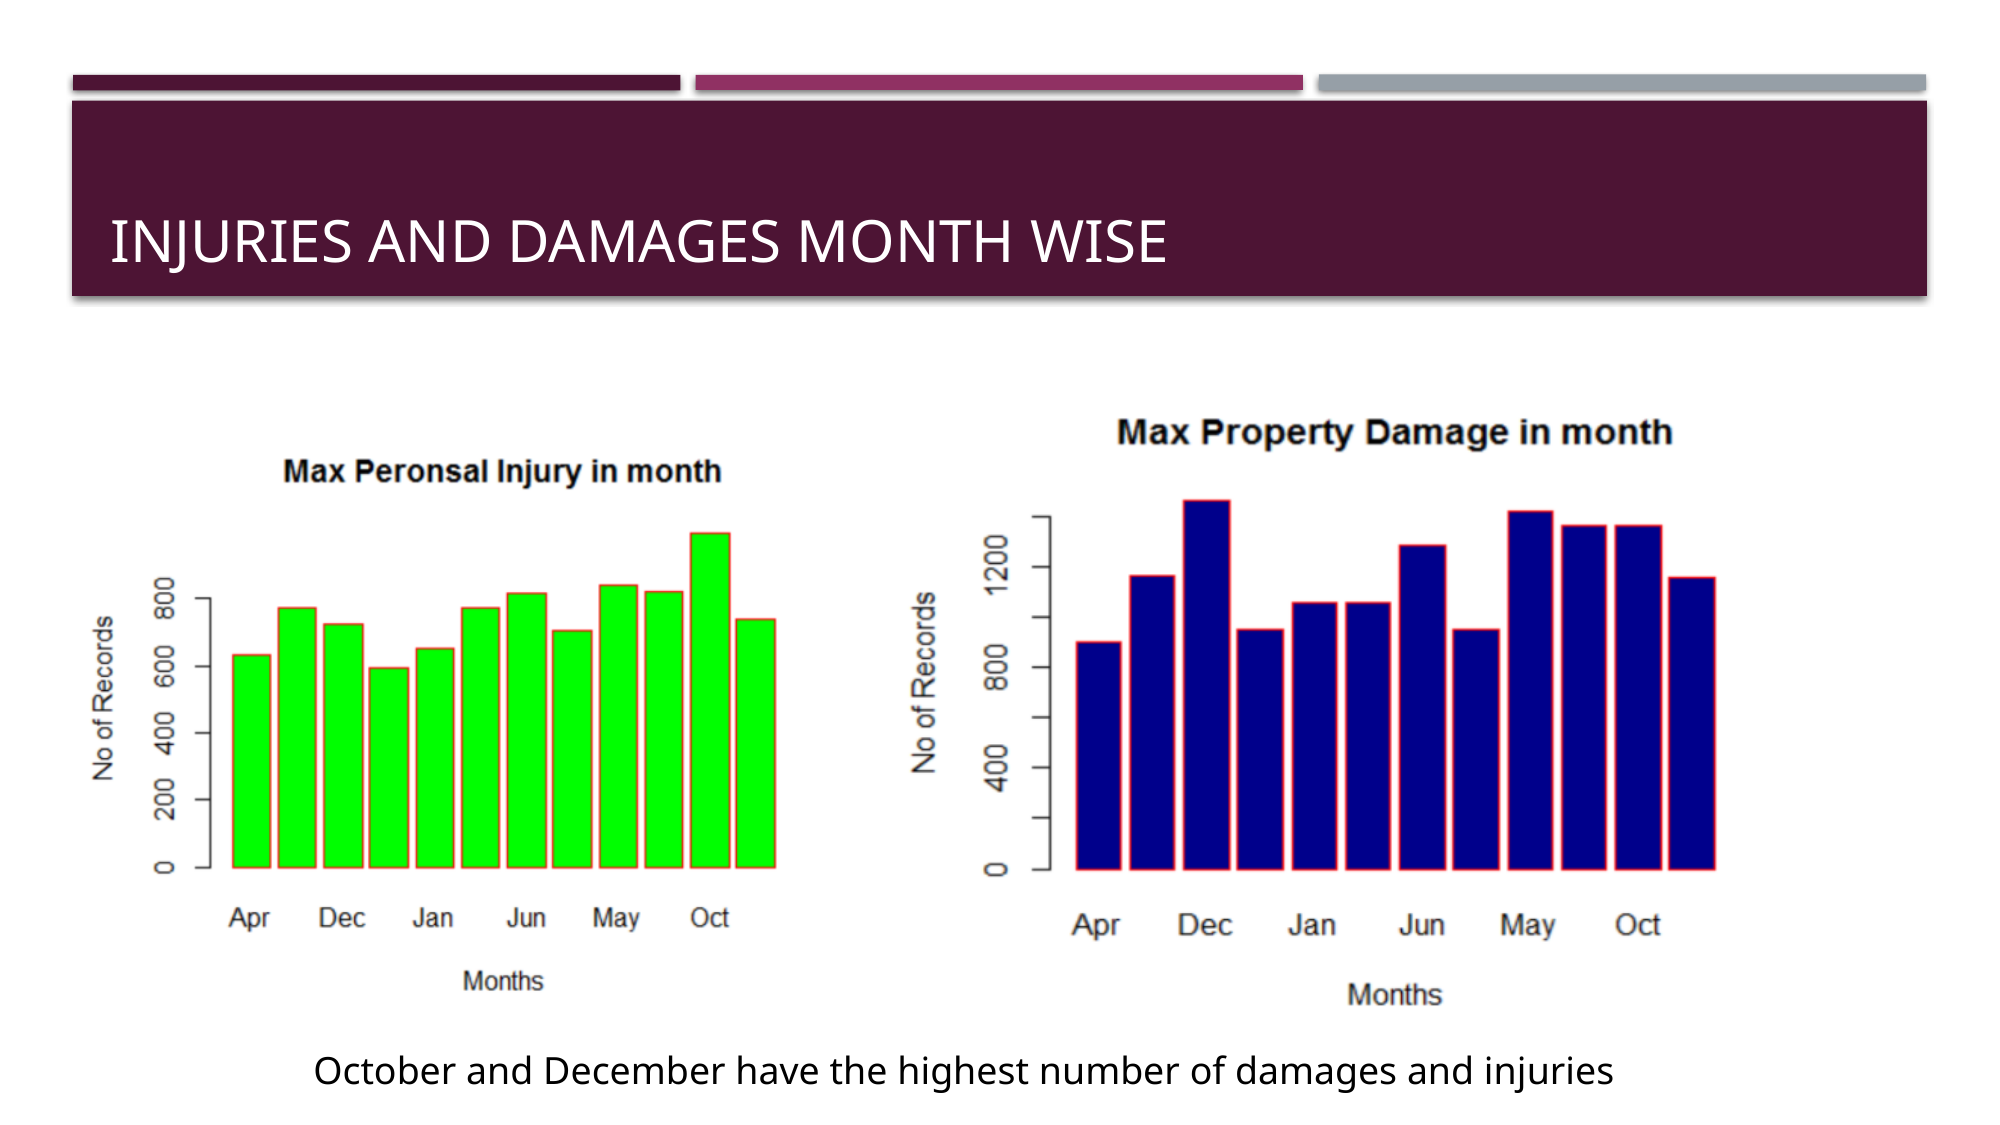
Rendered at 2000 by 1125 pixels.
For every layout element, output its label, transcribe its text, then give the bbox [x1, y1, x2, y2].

title INJURIES AND DAMAGES MONTH WISE [95, 115, 1905, 282]
text_box October and December have the highest number of damages and injuries [23, 1028, 1906, 1121]
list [0, 415, 843, 1020]
picture [849, 311, 1951, 1042]
